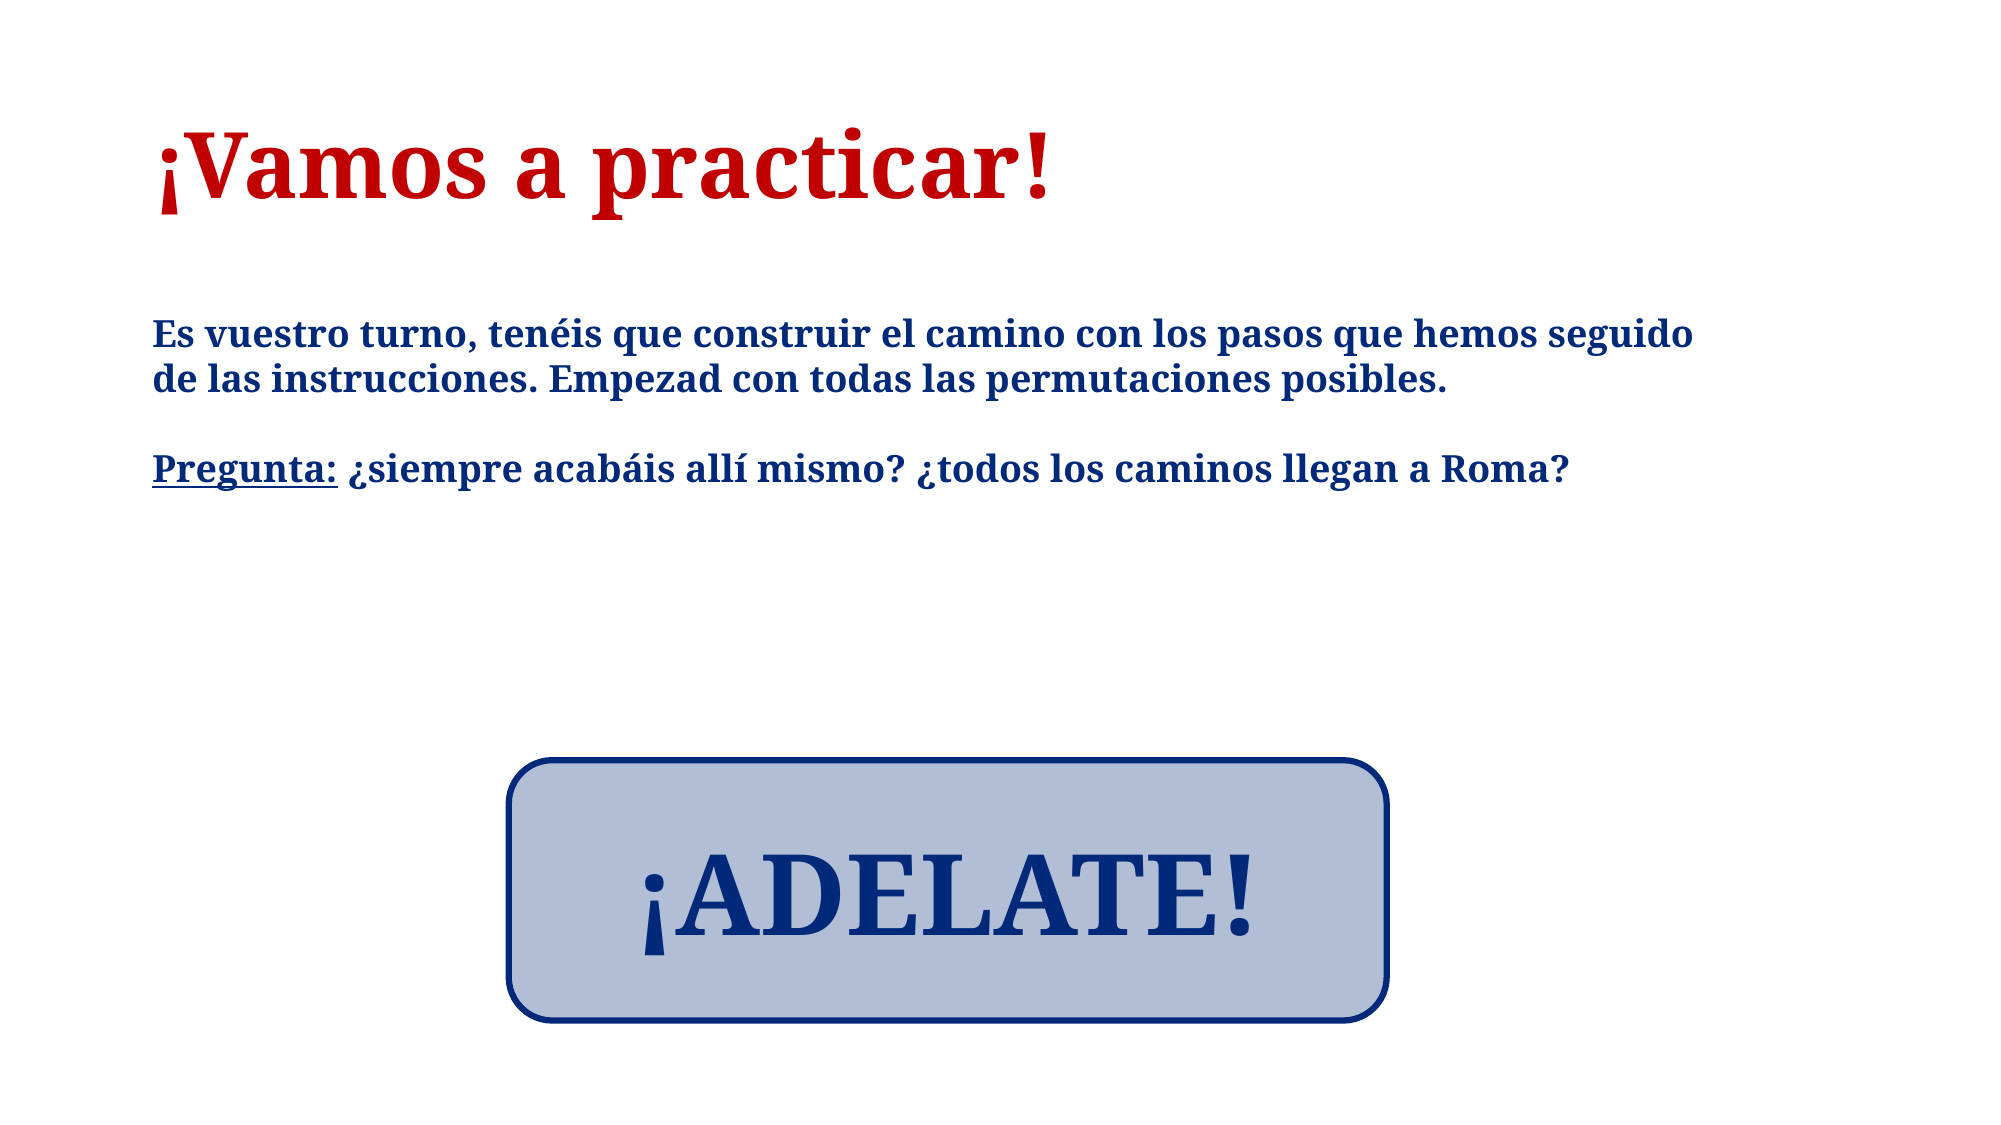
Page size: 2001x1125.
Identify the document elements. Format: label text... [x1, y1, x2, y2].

text_box Es vuestro turno, tenéis que construir el camino con los pasos que hemos seguido de las instrucciones. Empezad con todas las permutaciones posibles. Pregunta: ¿siempre acabáis allí mismo? ¿todos los caminos llegan a Roma? [137, 302, 1747, 498]
title ¡Vamos a practicar! [137, 59, 1863, 278]
text_box ¡ADELATE! [508, 759, 1388, 1022]
